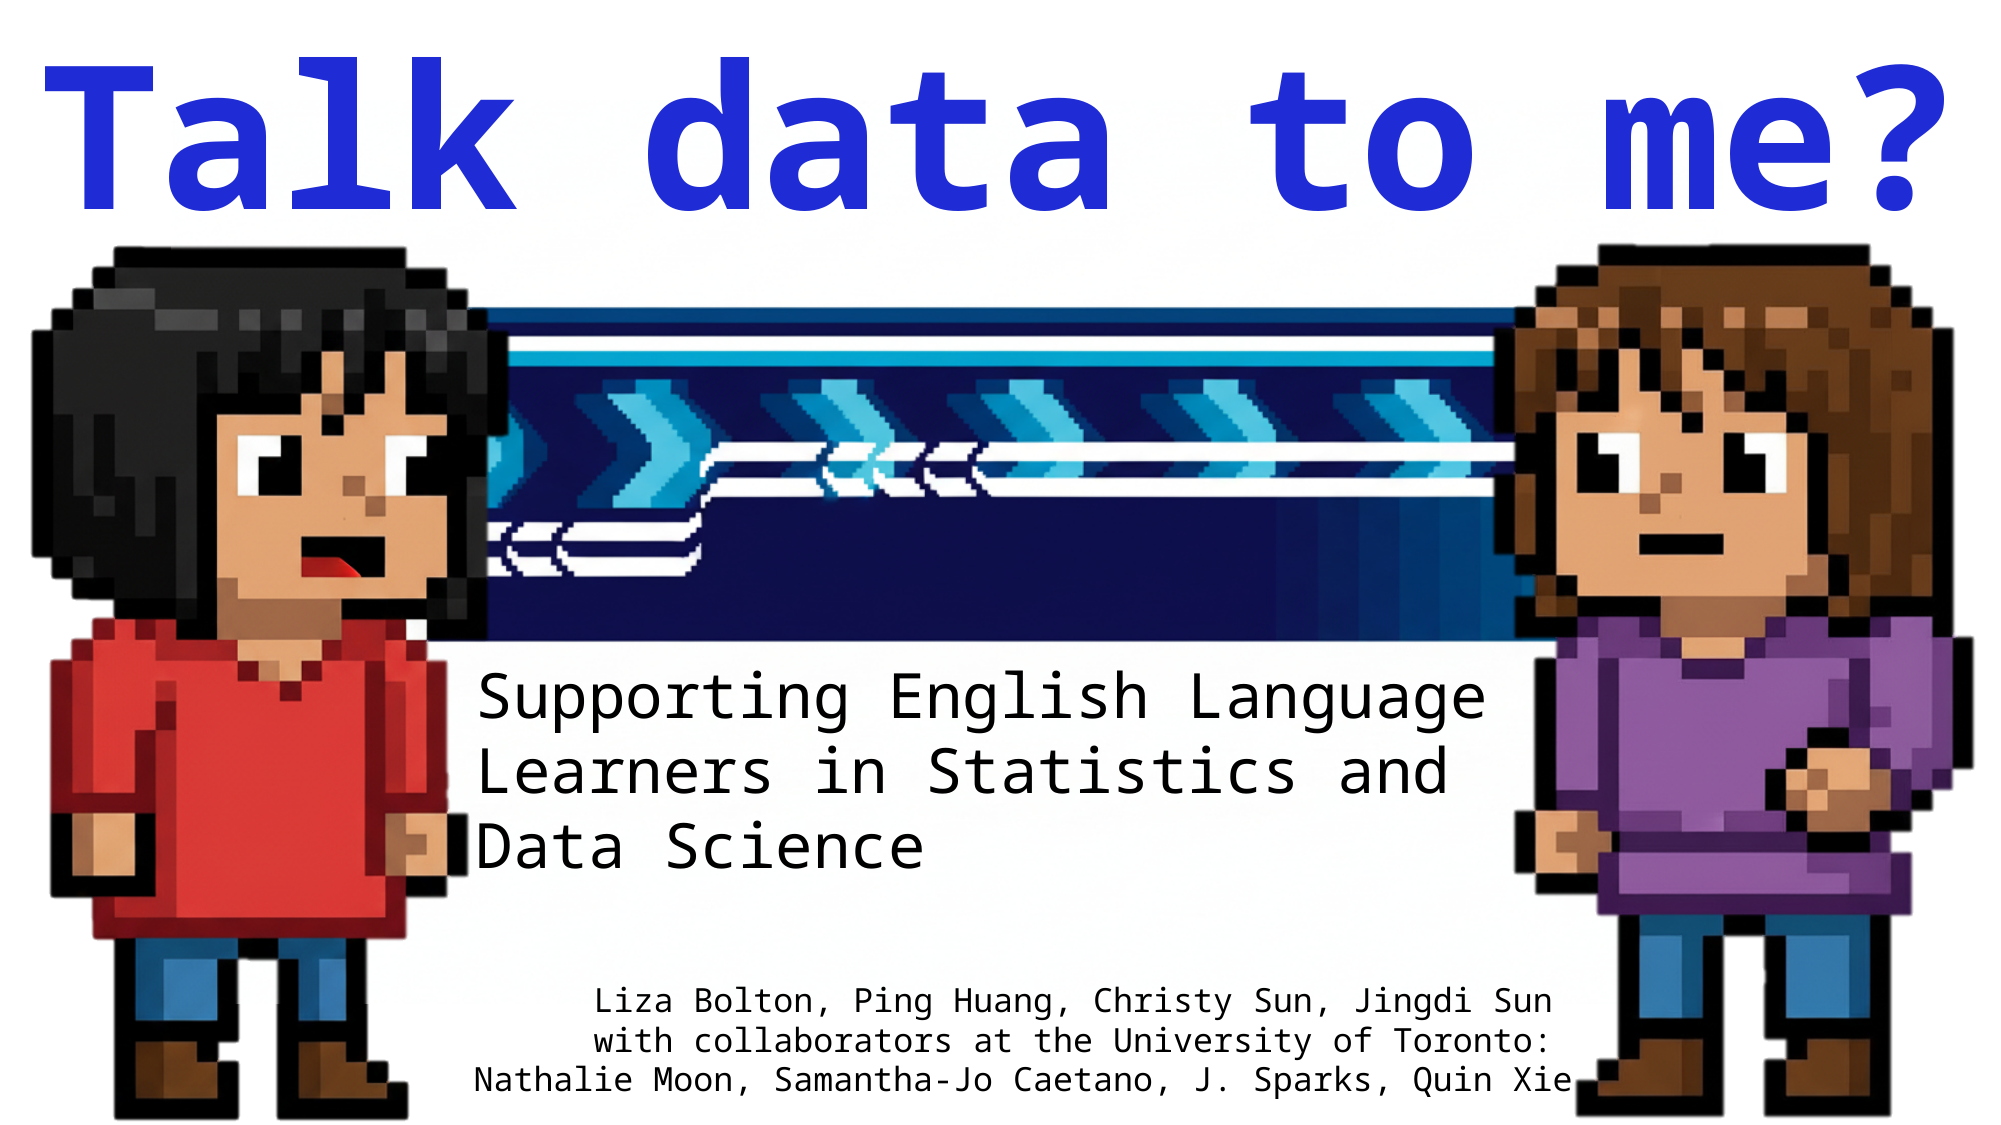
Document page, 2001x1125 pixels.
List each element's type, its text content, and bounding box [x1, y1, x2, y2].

text_box Talk data to me? [0, 2, 2000, 120]
text_box Liza Bolton, Ping Huang, Christy Sun, Jingdi Sun with collaborators at the University of Toronto: Nathalie Moon, Samantha-Jo Caetano, J. Sparks, Quin Xie [826, 1005, 1142, 1106]
picture [0, 100, 2000, 1125]
